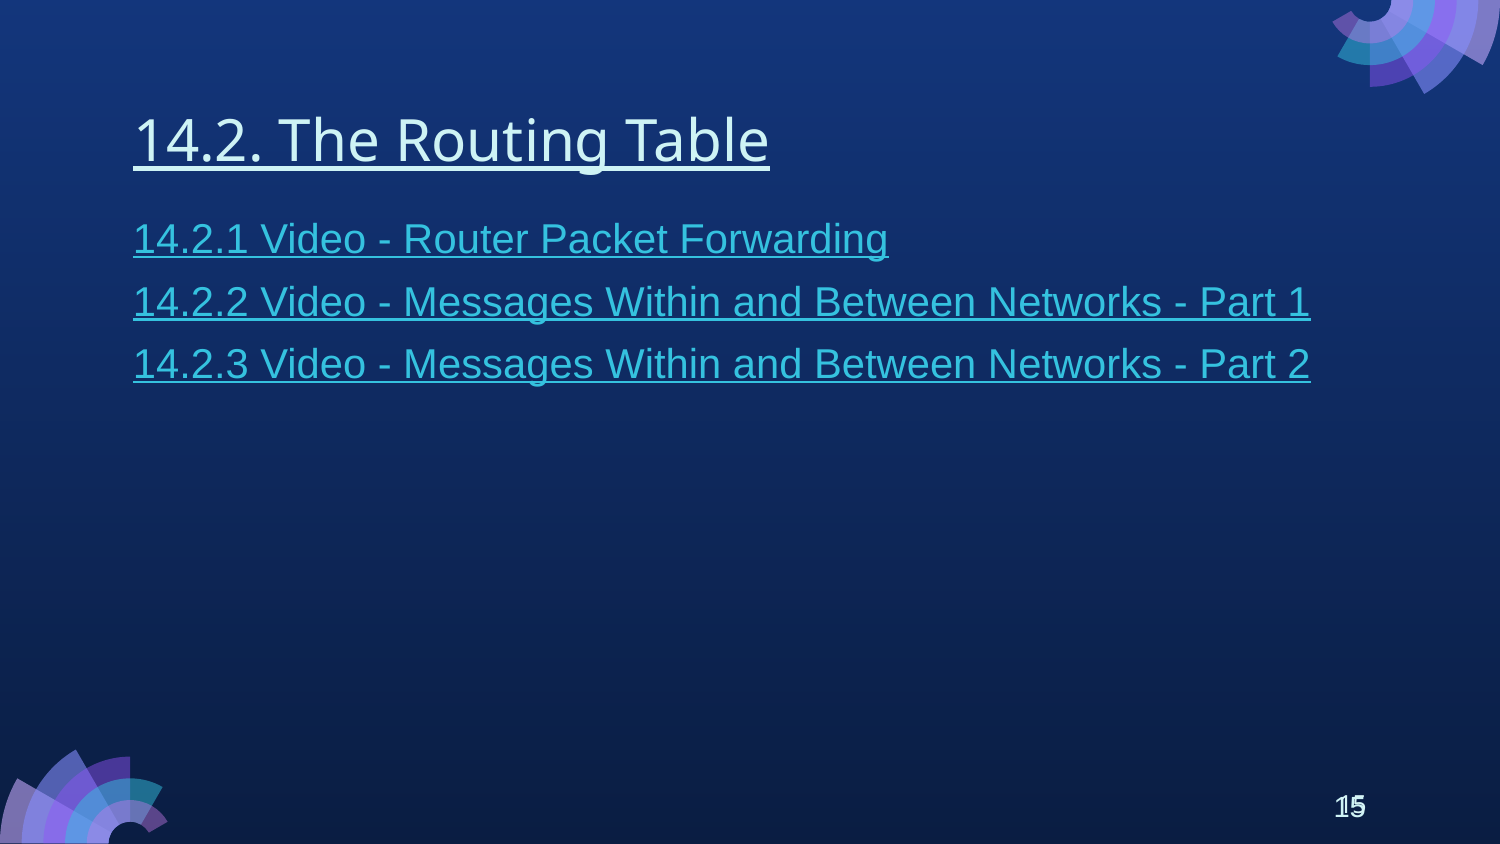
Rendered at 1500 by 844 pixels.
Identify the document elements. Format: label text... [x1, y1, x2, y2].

text_box 14.2.1 Video - Router Packet Forwarding 14.2.2 Video - Messages Within and Between Networks - Part 1 14.2.3 Video - Messages Within and Between Networks - Part 2 [118, 204, 1382, 395]
title 14.2. The Routing Table [118, 88, 1382, 183]
footer 15 [875, 783, 1382, 829]
